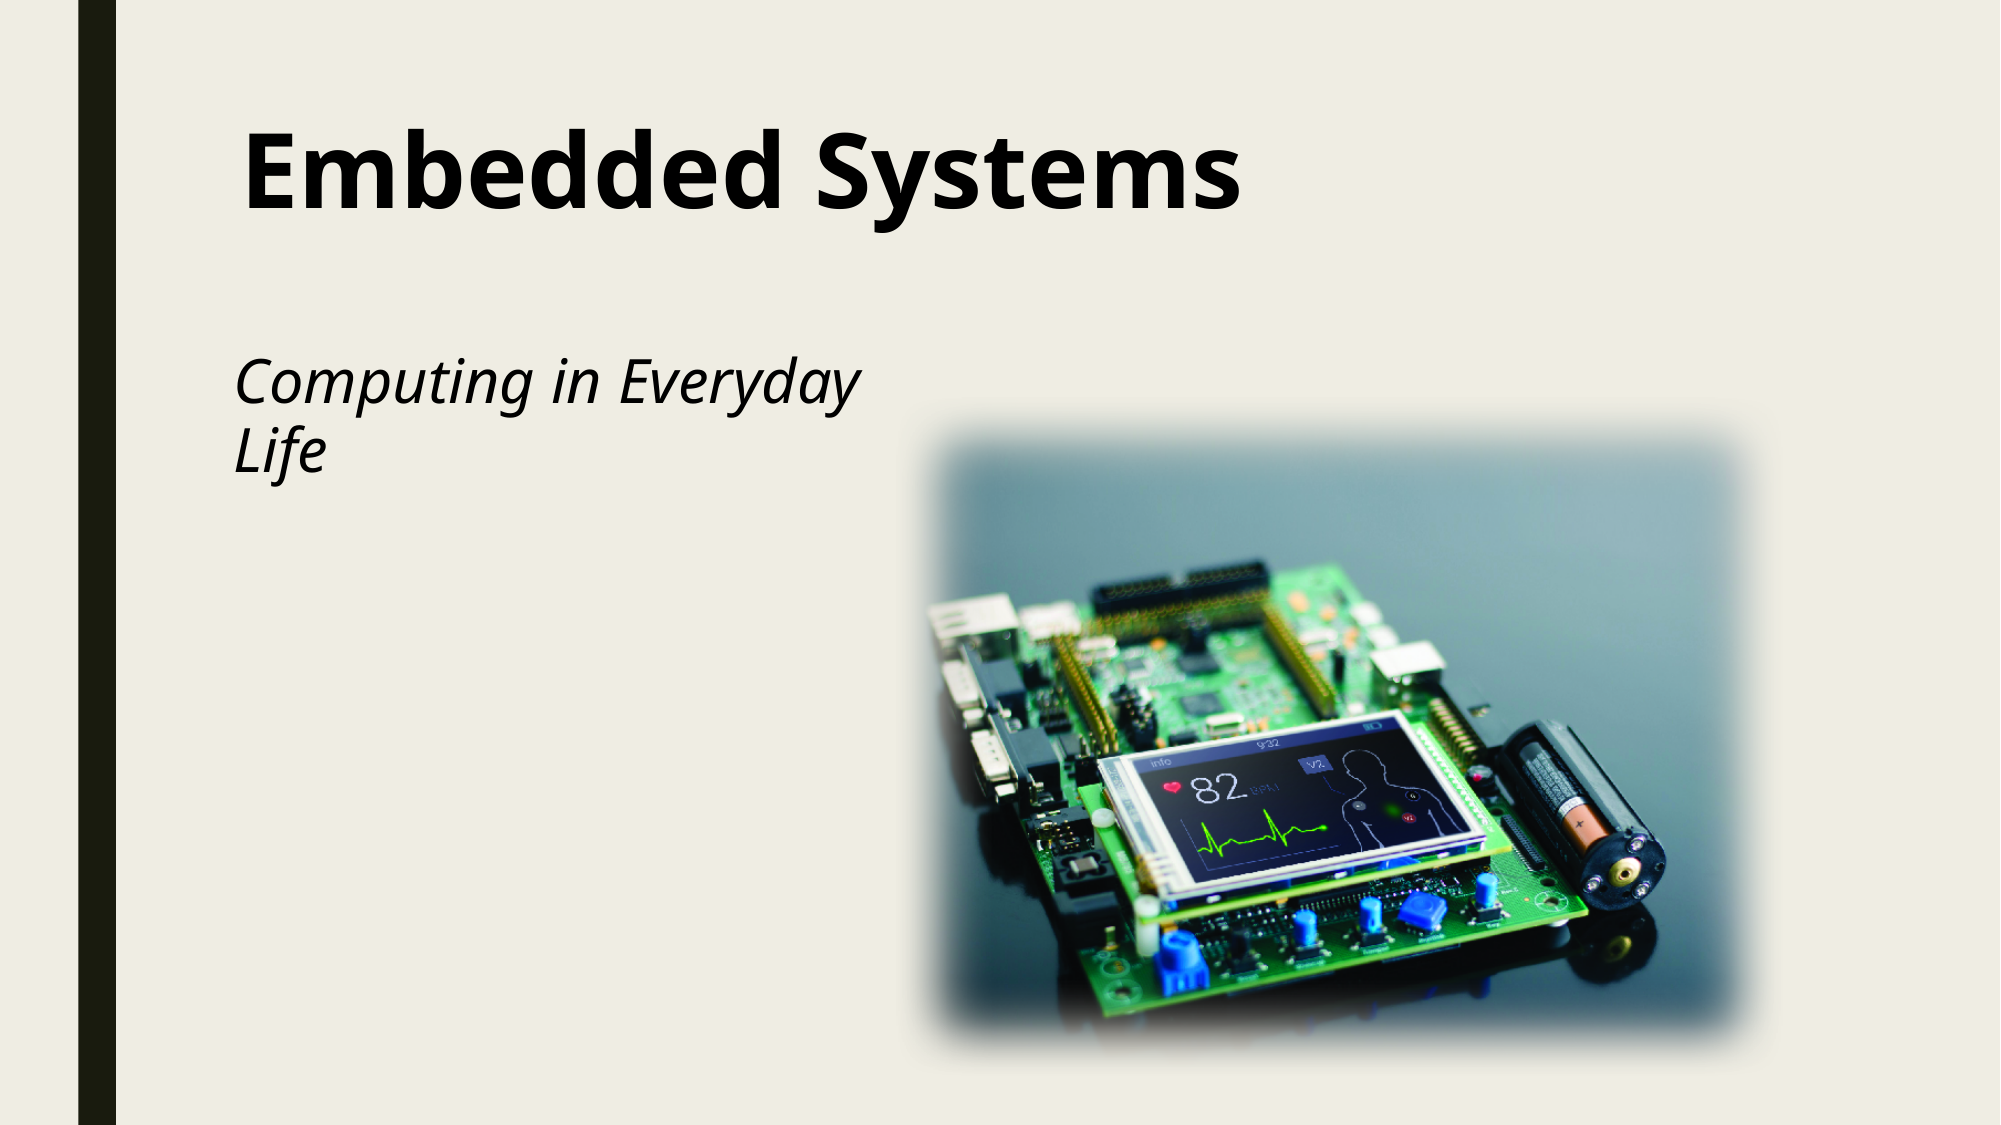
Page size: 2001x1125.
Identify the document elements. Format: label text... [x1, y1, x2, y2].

list Computing in Everyday Life [200, 340, 975, 495]
title Embedded Systems [225, 112, 1800, 267]
picture [893, 394, 1787, 1080]
